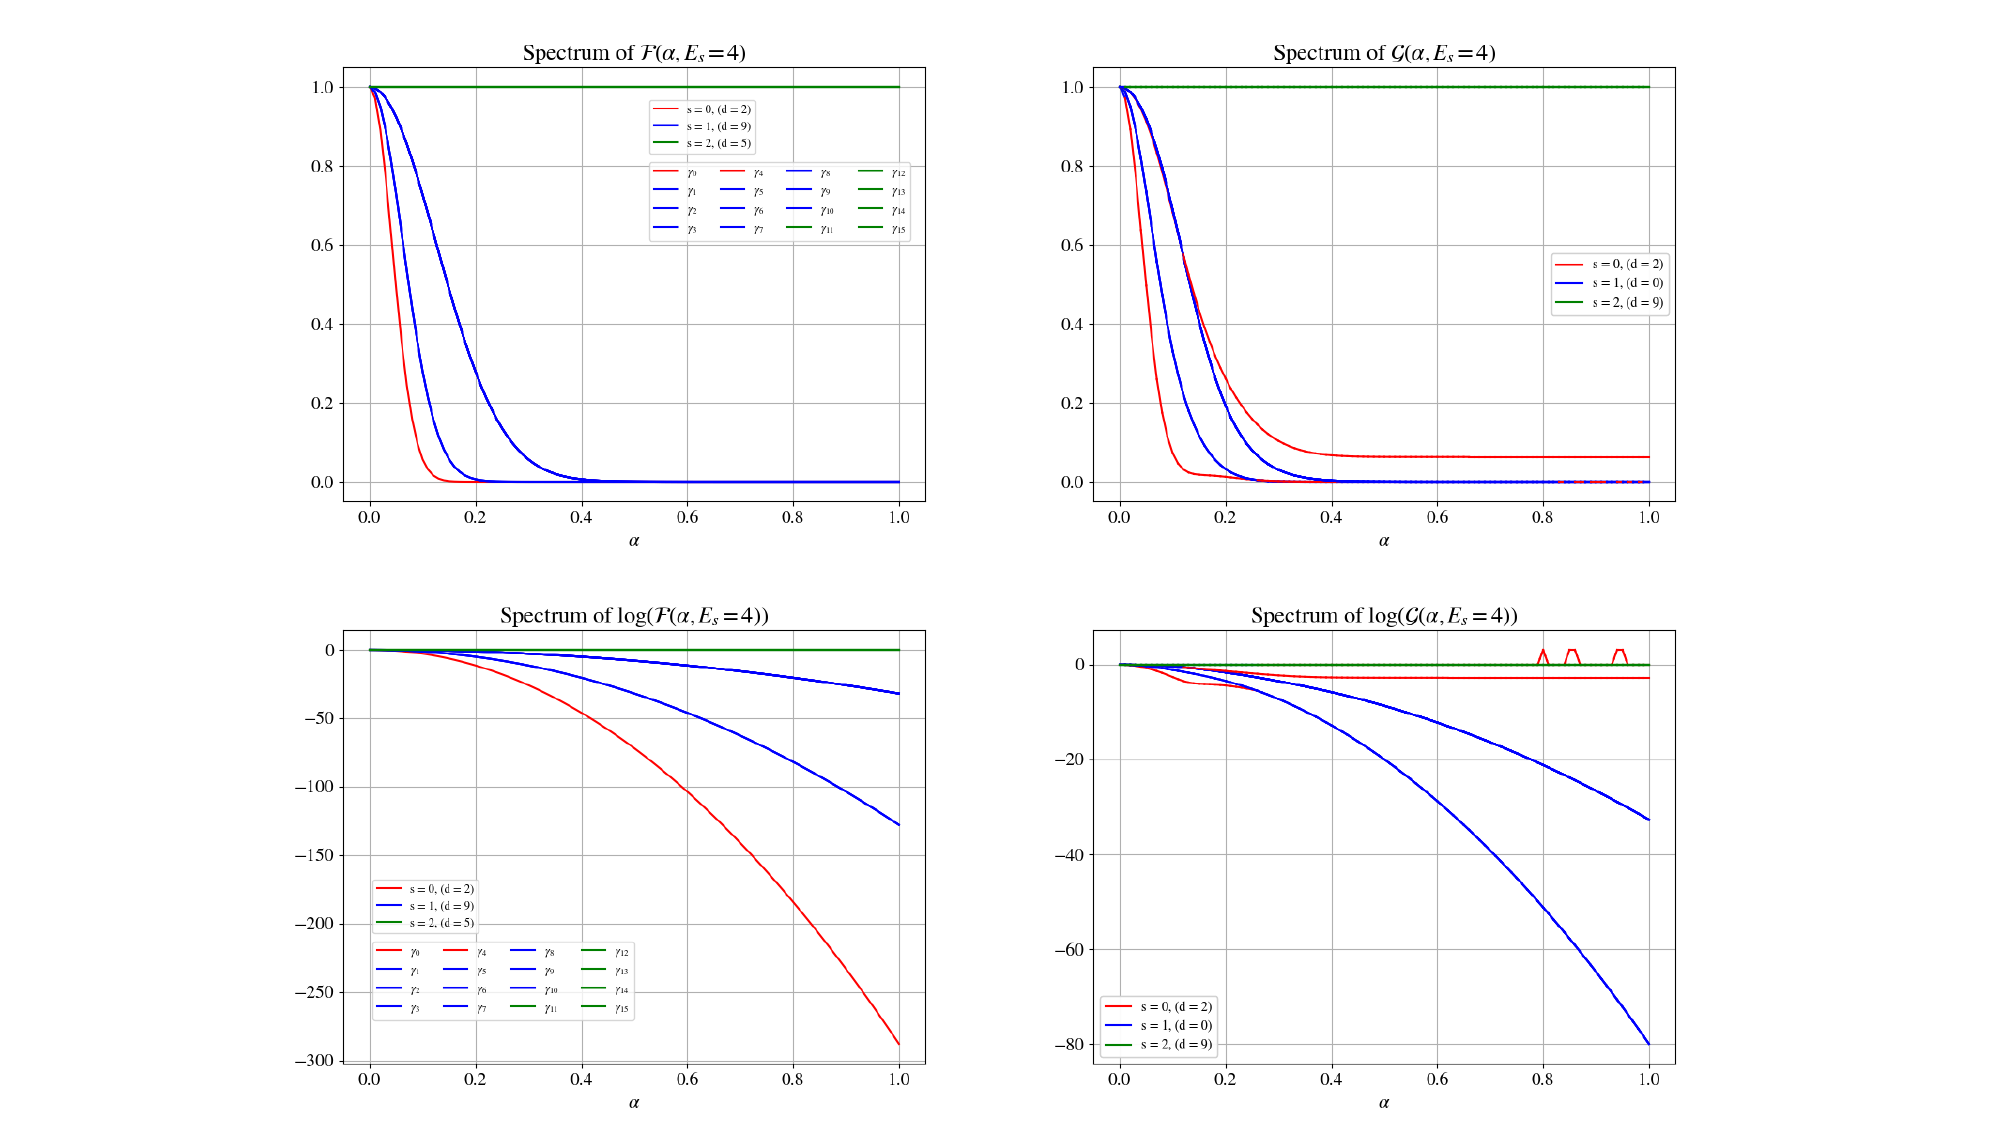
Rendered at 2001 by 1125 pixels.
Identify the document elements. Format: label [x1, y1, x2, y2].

picture [249, 0, 1751, 1125]
